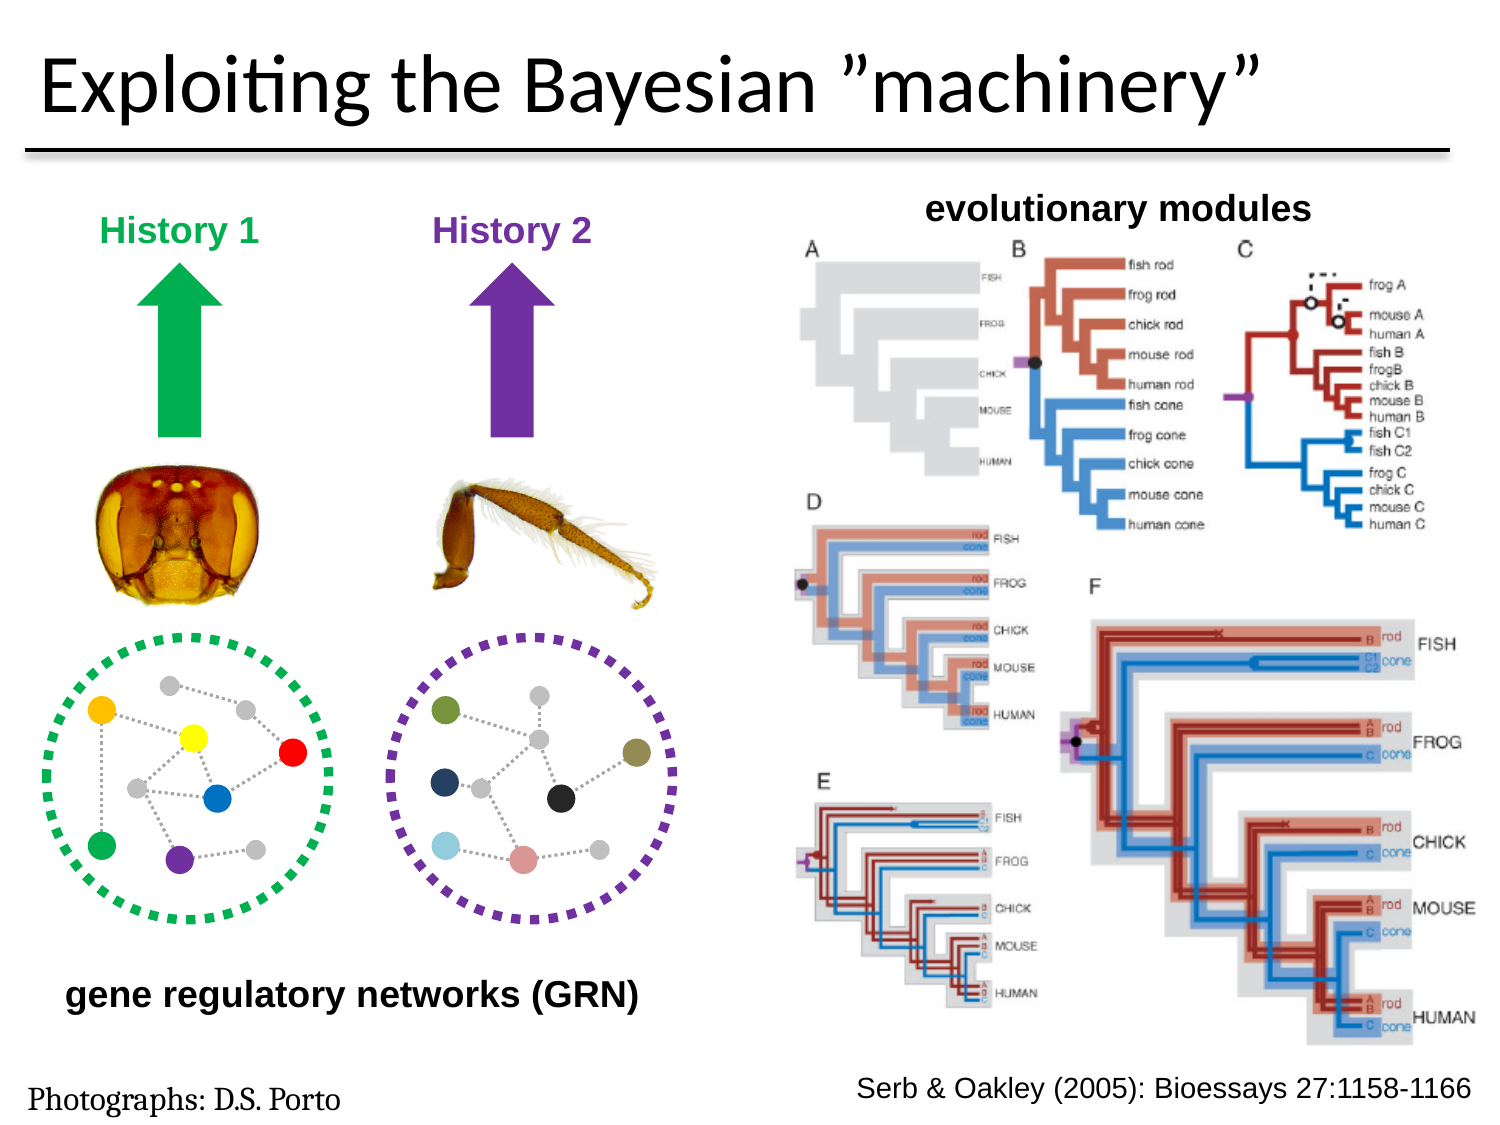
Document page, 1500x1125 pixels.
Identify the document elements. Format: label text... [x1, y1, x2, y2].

text_box [134, 260, 225, 440]
text_box gene regulatory networks (GRN) [46, 962, 658, 1023]
text_box Exploiting the Bayesian ”machinery” [24, 21, 1475, 137]
text_box Photographs: D.S. Porto [12, 1069, 563, 1125]
picture [91, 462, 263, 610]
picture [787, 233, 1491, 1051]
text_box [389, 637, 673, 920]
text_box [467, 260, 558, 440]
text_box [46, 637, 329, 920]
picture [425, 474, 663, 615]
text_box evolutionary modules [787, 176, 1450, 233]
text_box Serb & Oakley (2005): Bioessays 27:1158-1166 [799, 1062, 1488, 1113]
text_box History 1 [71, 198, 288, 258]
text_box History 2 [404, 198, 621, 258]
